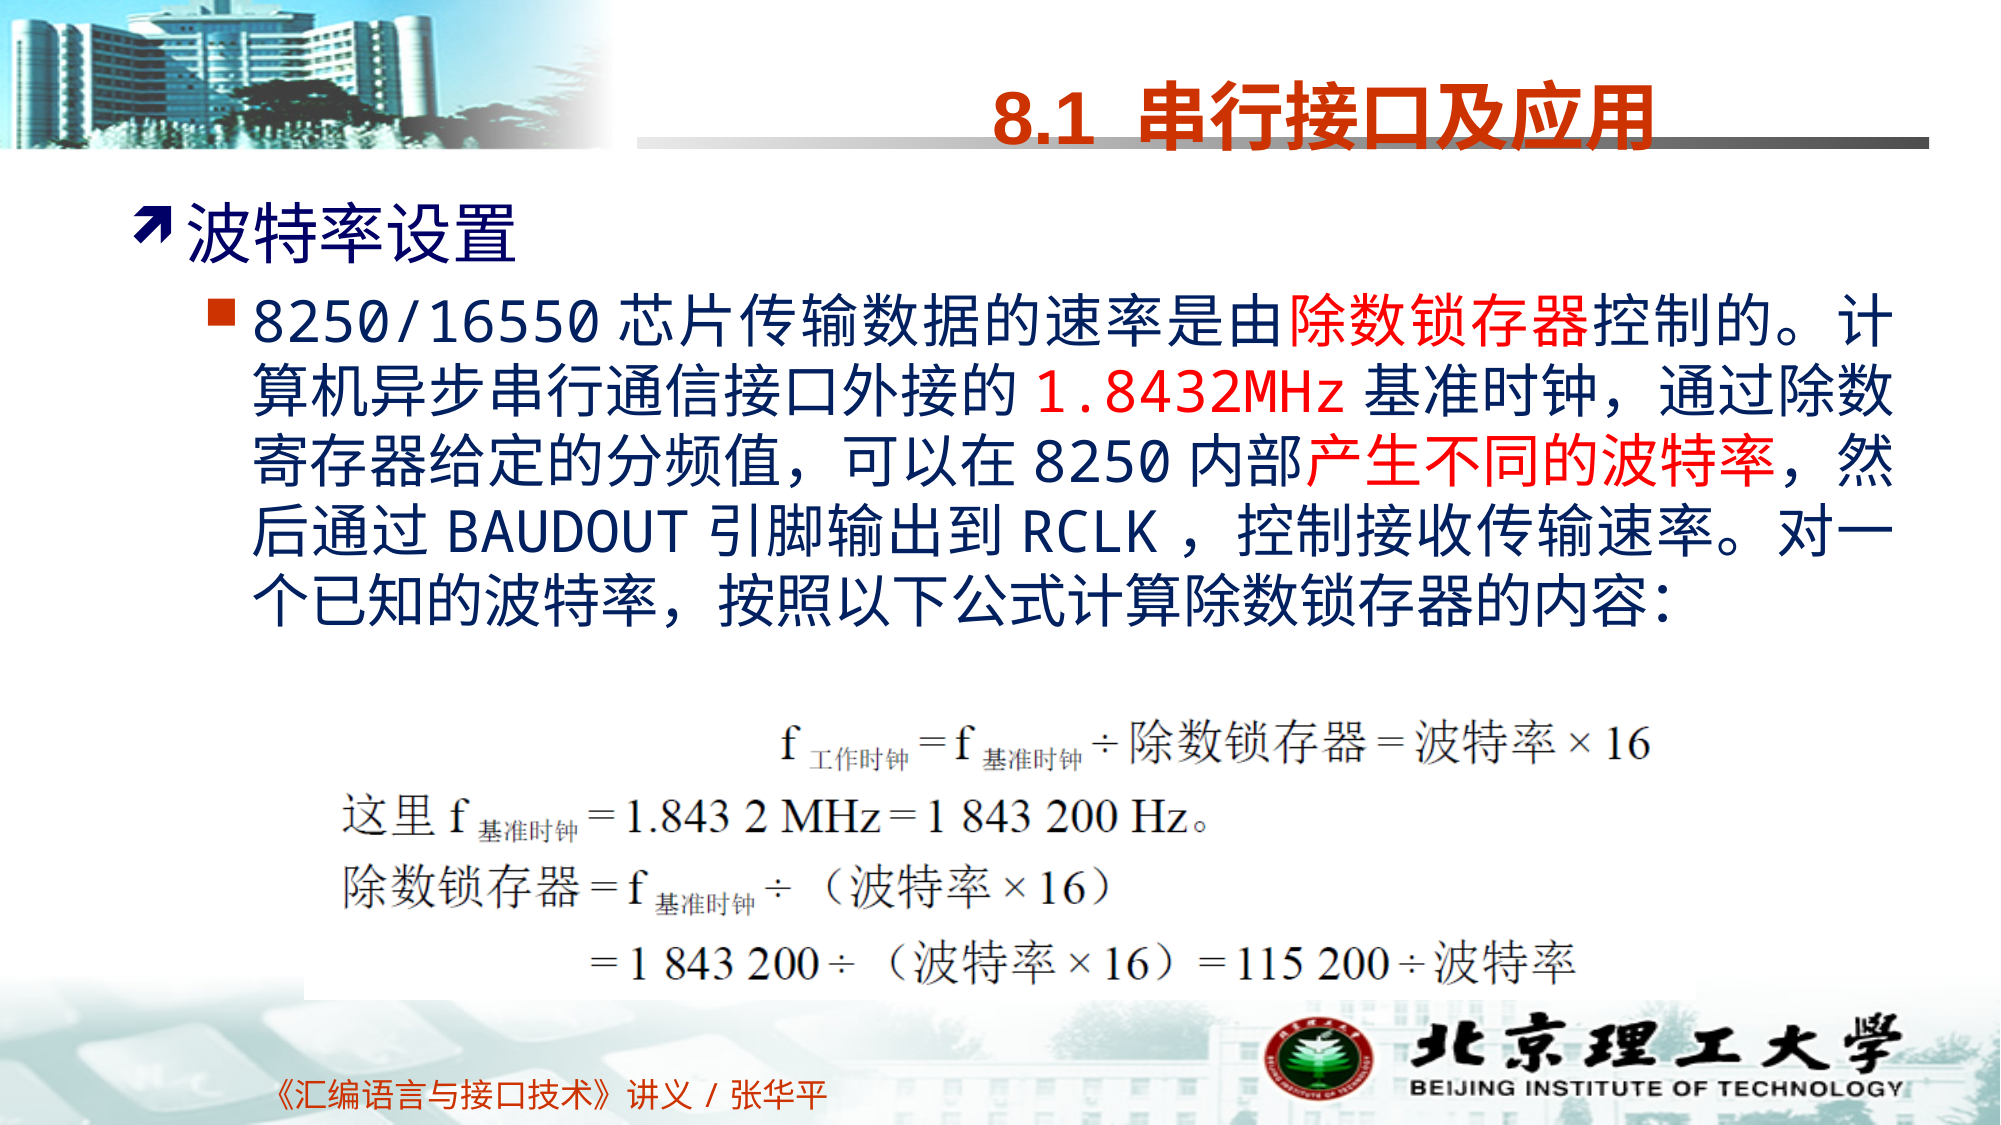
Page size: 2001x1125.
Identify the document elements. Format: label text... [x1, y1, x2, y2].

title 8.1 串行接口及应用 [409, 45, 1675, 184]
picture [0, 0, 2000, 1125]
list 波特率设置 8250/16550芯片传输数据的速率是由除数锁存器控制的。计算机异步串行通信接口外接的1.8432MHz基准时钟，通过除数寄存器给定的分频值，可以在8250内部产生不同的波特率，然后通过BAUDOUT引脚输出到RCLK，控制接收传输速率。对一个已知的波特率，按照以下公式计算除数锁存器的内容： [114, 184, 1910, 1024]
